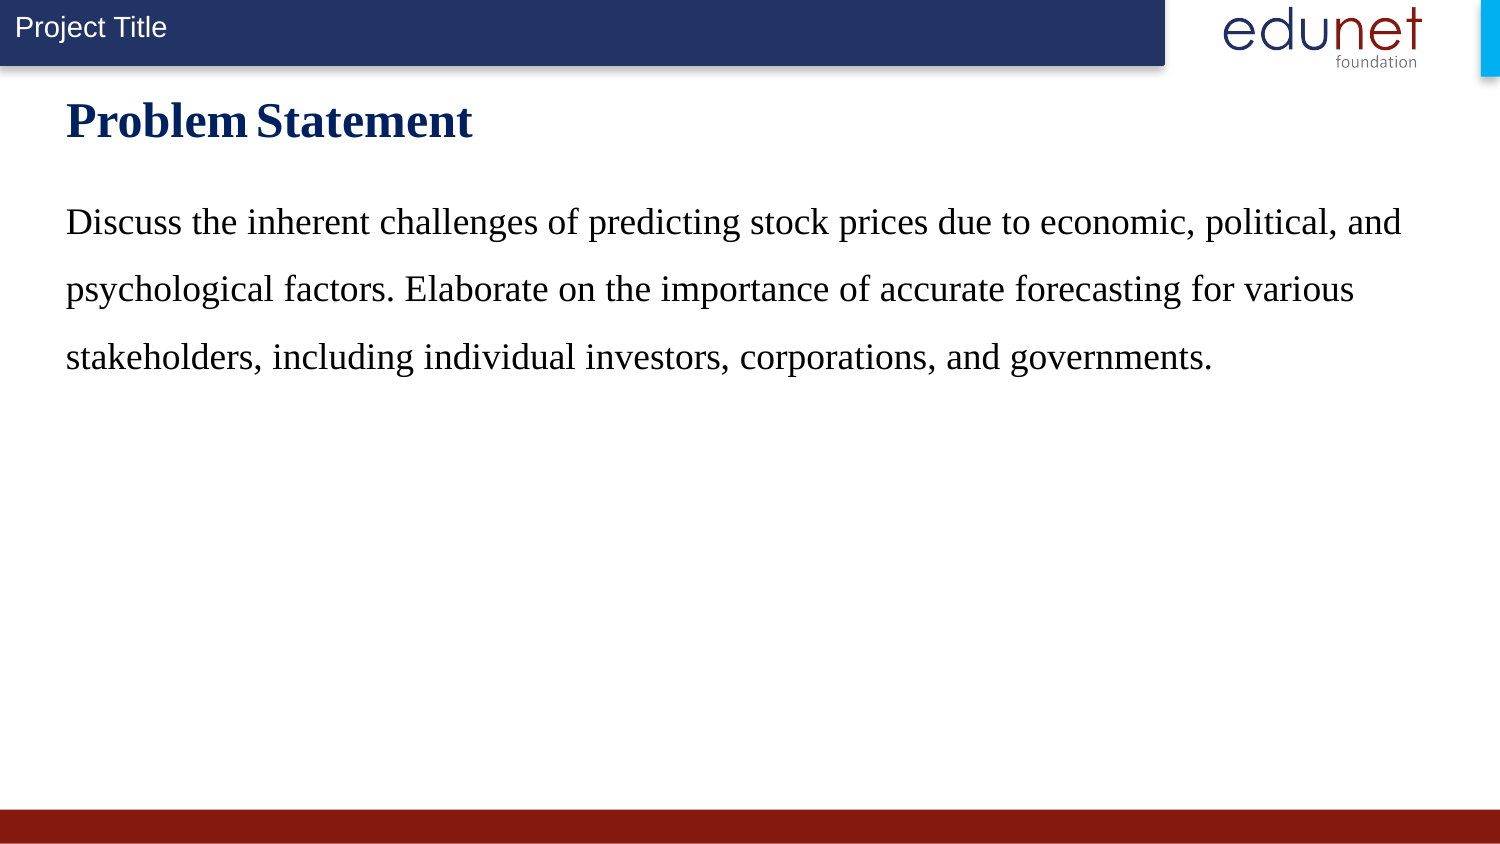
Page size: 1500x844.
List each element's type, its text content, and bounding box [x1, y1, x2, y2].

text_box Discuss the inherent challenges of predicting stock prices due to economic, political, and psychological factors. Elaborate on the importance of accurate forecasting for various stakeholders, including individual investors, corporations, and governments. [51, 166, 1449, 432]
title Problem Statement [51, 72, 1449, 166]
picture [1219, 4, 1424, 72]
